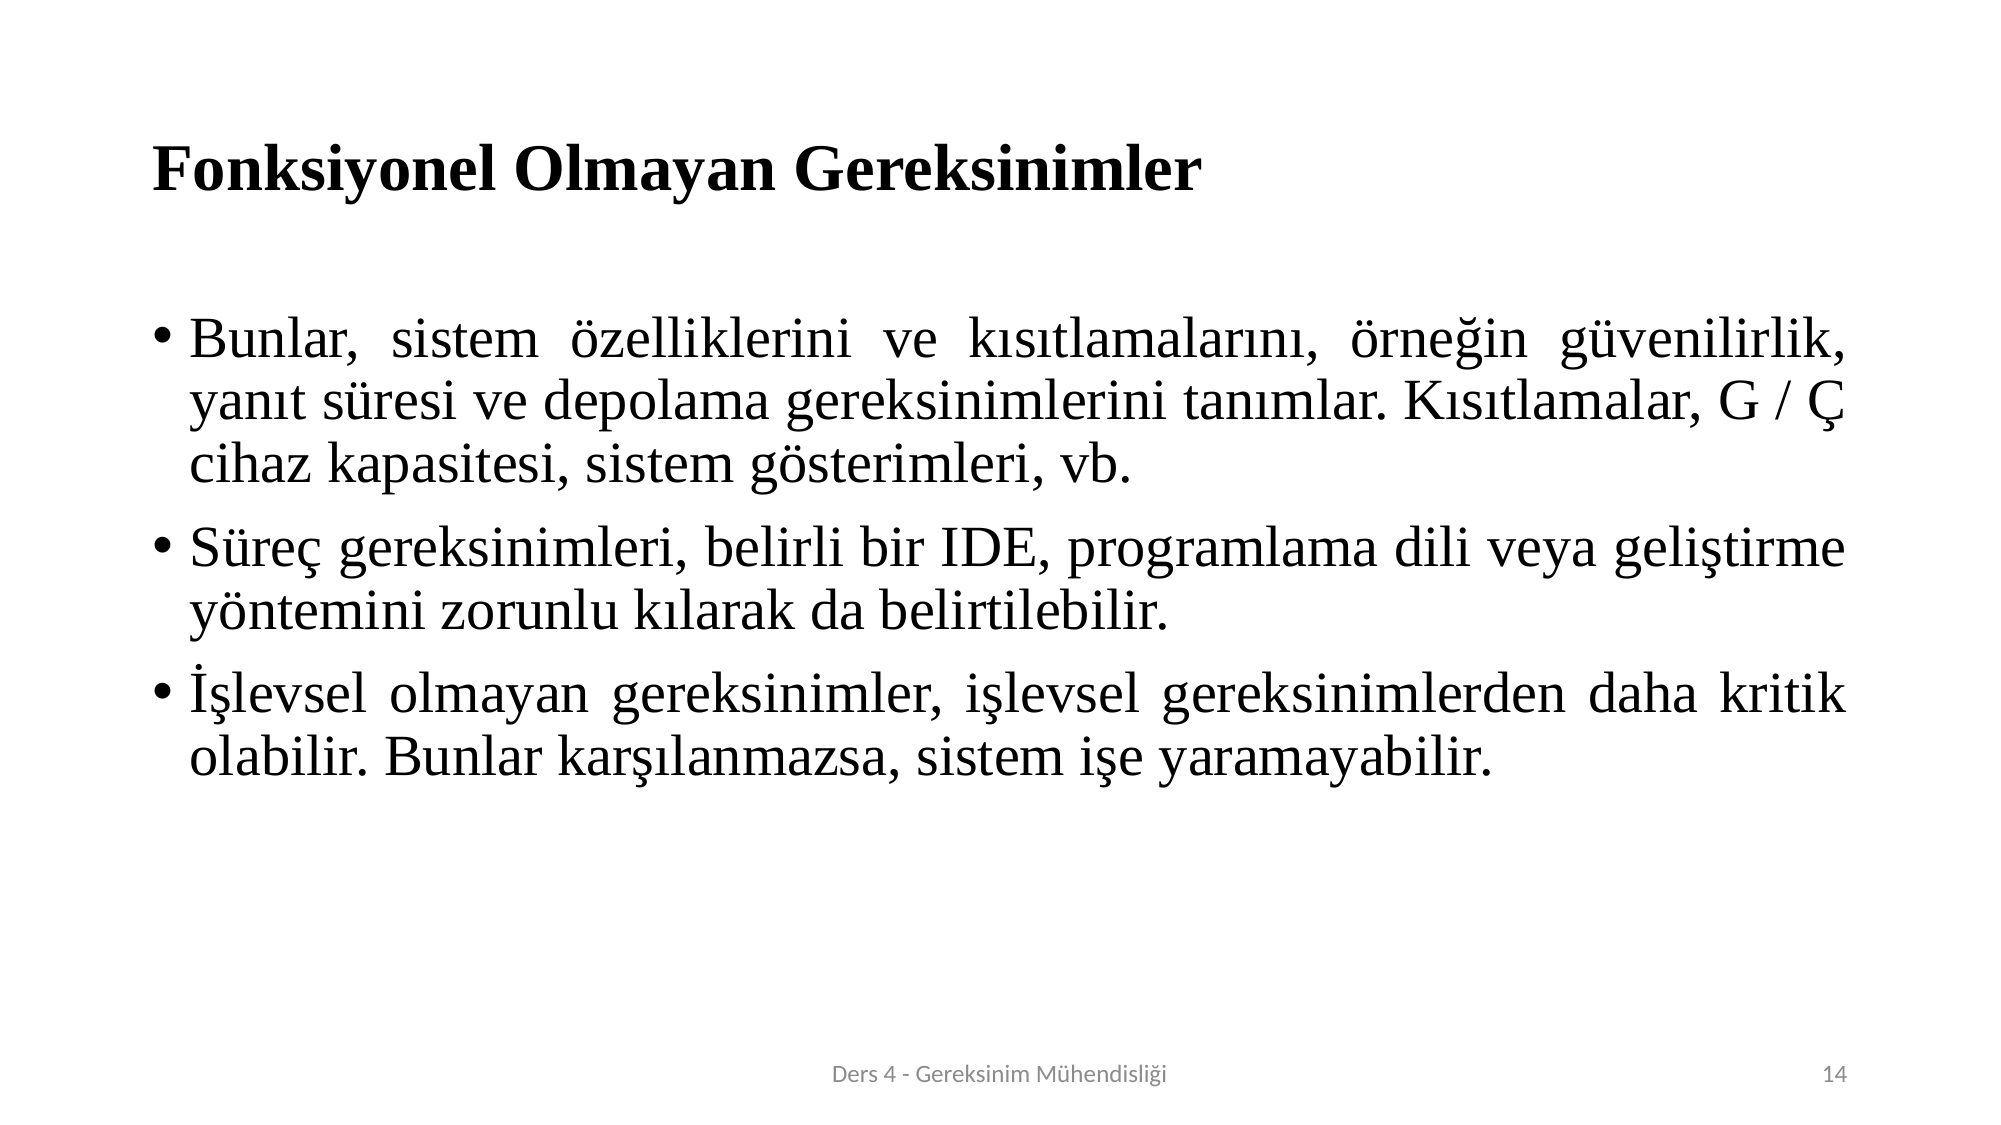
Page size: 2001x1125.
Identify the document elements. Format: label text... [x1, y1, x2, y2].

slide_number 14 [1412, 1042, 1863, 1103]
list Bunlar, sistem özelliklerini ve kısıtlamalarını, örneğin güvenilirlik, yanıt süresi ve depolama gereksinimlerini tanımlar. Kısıtlamalar, G / Ç cihaz kapasitesi, sistem gösterimleri, vb. Süreç gereksinimleri, belirli bir IDE, programlama dili veya geliştirme yöntemini zorunlu kılarak da belirtilebilir. İşlevsel olmayan gereksinimler, işlevsel gereksinimlerden daha kritik olabilir. Bunlar karşılanmazsa, sistem işe yaramayabilir. [137, 299, 1863, 1014]
title Fonksiyonel Olmayan Gereksinimler [137, 59, 1863, 278]
footer Ders 4 - Gereksinim Mühendisliği [662, 1042, 1338, 1103]
